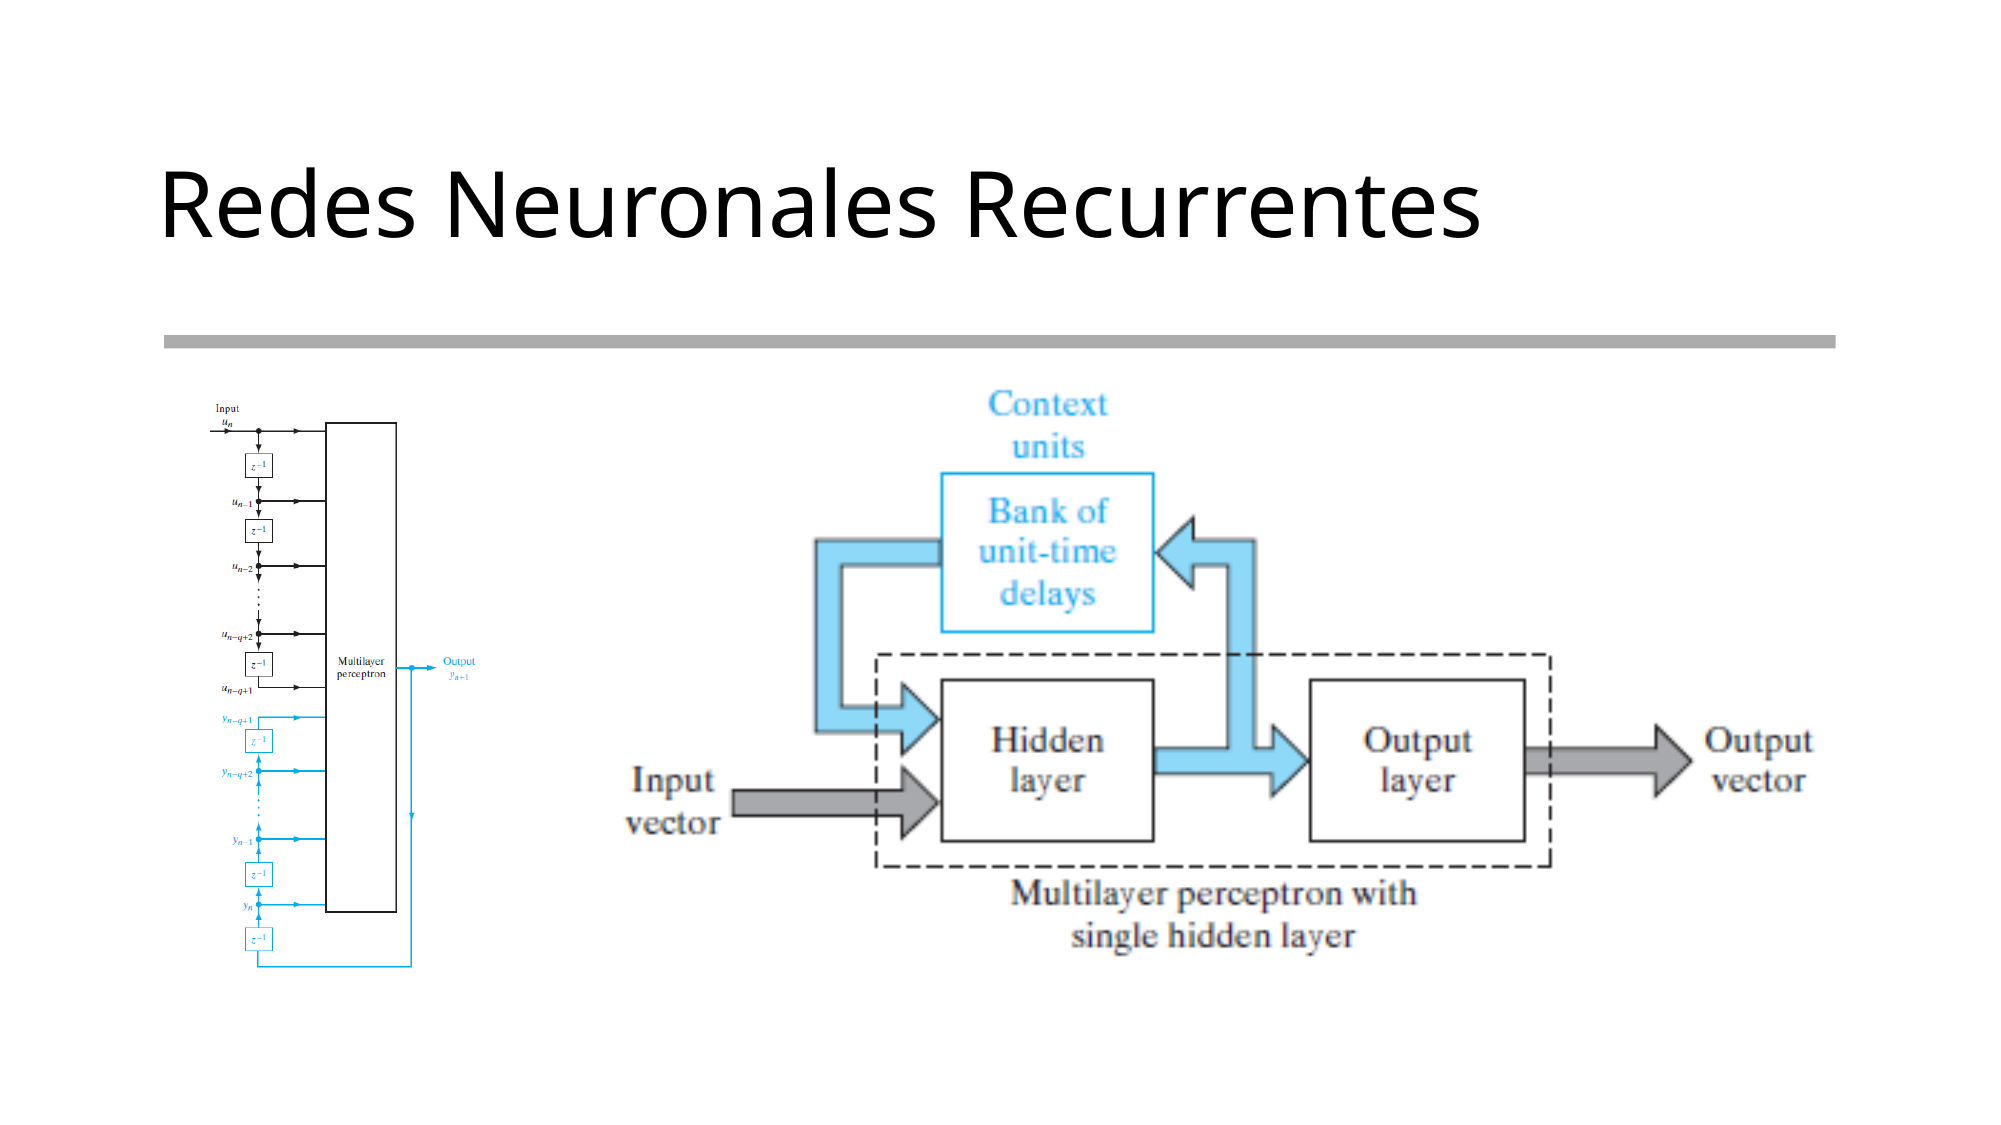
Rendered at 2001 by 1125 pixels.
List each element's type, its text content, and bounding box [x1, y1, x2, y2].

text_box [163, 334, 1837, 349]
title Redes Neuronales Recurrentes [142, 99, 1858, 317]
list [533, 374, 1844, 968]
picture [197, 391, 482, 985]
